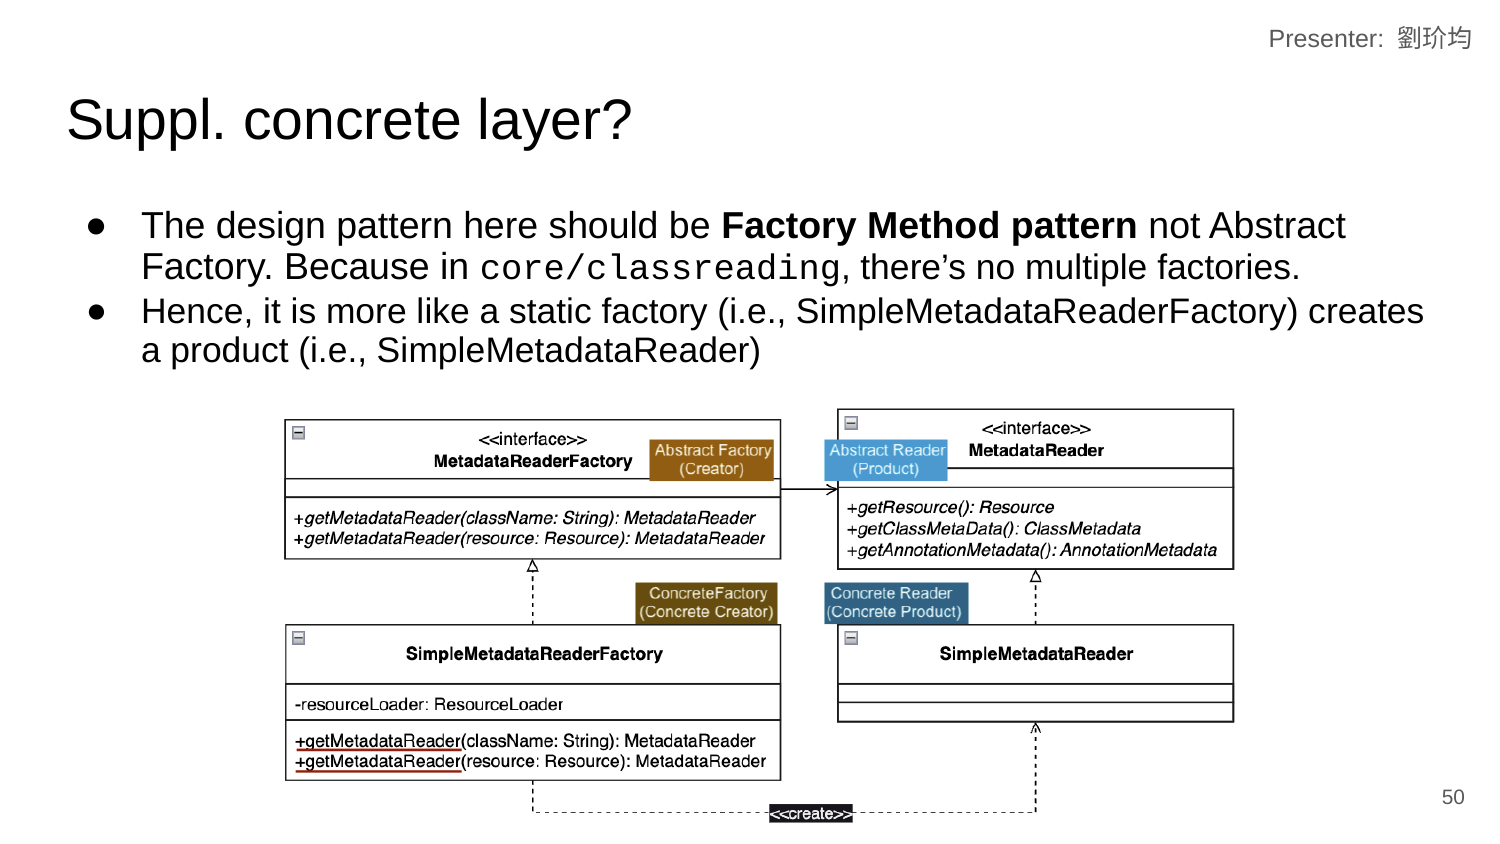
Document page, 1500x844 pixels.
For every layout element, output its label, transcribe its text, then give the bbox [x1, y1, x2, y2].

subtitle Presenter: 劉玠均 [1253, 9, 1500, 92]
list The design pattern here should be Factory Method pattern not Abstract Factory. Because in core/classreading, there’s no multiple factories. Hence, it is more like a static factory (i.e., SimpleMetadataReaderFactory) creates a product (i.e., SimpleMetadataReader) [51, 189, 1449, 750]
slide_number ‹#› [1389, 764, 1480, 830]
picture [254, 392, 1245, 844]
title Suppl. concrete layer? [51, 72, 1449, 167]
